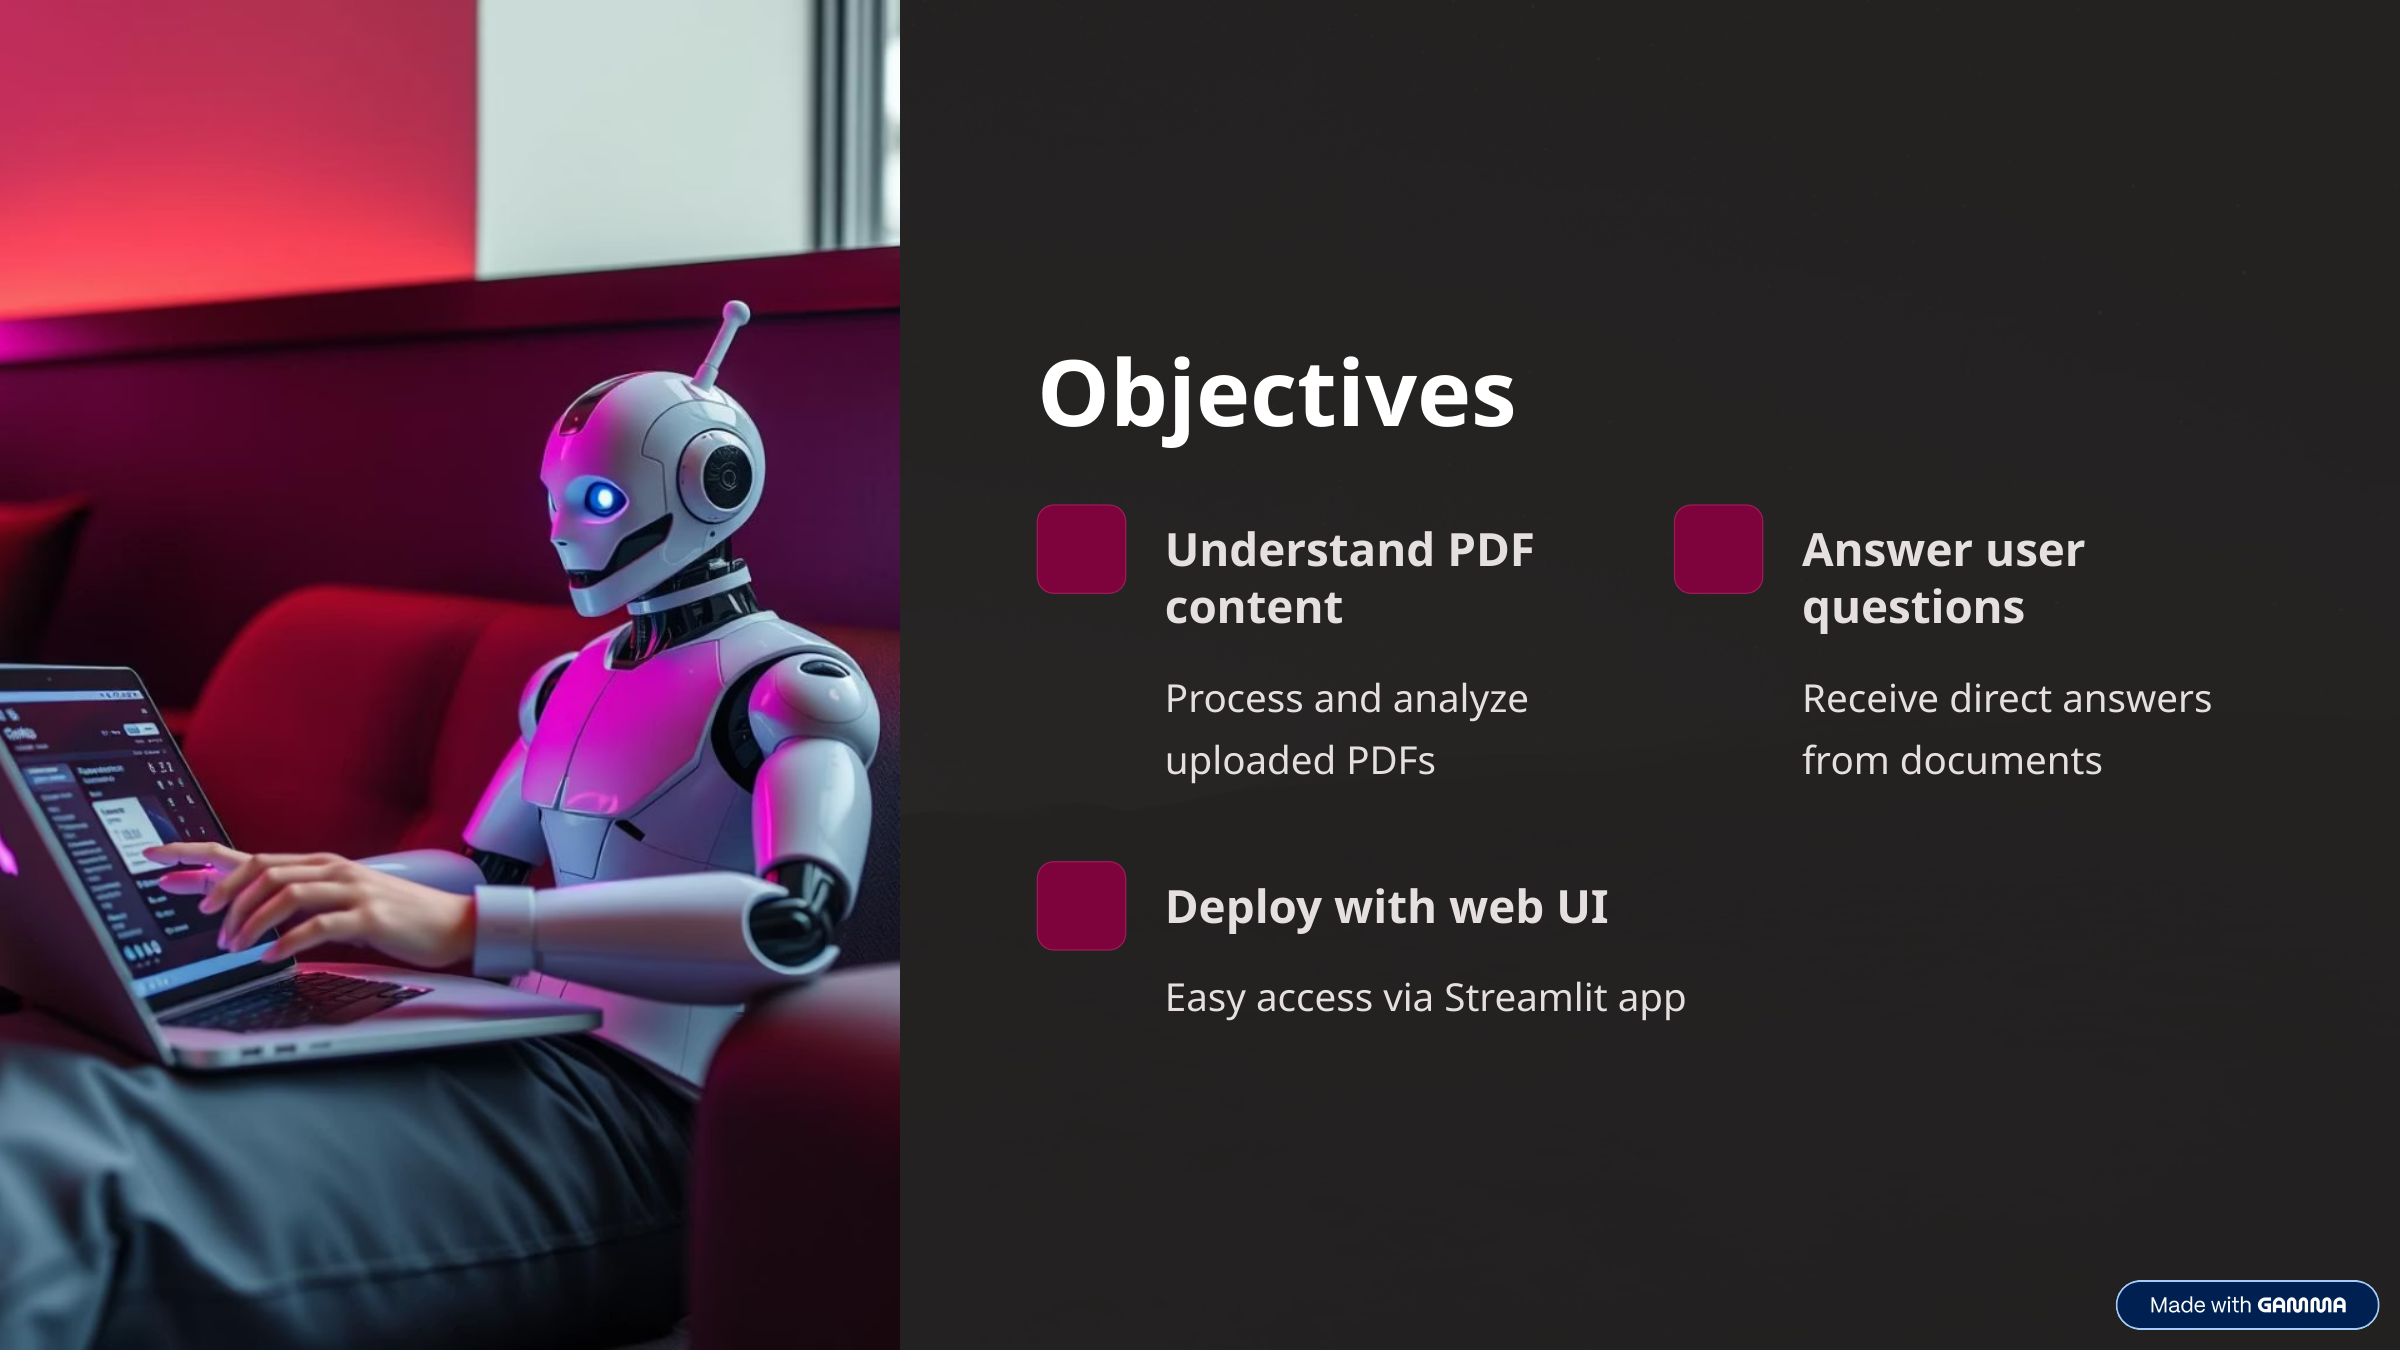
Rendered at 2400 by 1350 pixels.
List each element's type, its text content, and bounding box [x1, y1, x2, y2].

text_box Objectives [1037, 330, 1962, 447]
text_box Process and analyze uploaded PDFs [1165, 657, 1626, 784]
text_box Easy access via Streamlit app [1165, 956, 2263, 1020]
text_box Receive direct answers from documents [1802, 657, 2263, 784]
picture [0, 0, 900, 1350]
text_box [1674, 504, 1763, 594]
text_box Deploy with web UI [1165, 875, 1627, 933]
text_box [1037, 861, 1126, 951]
text_box [1037, 504, 1126, 594]
text_box Answer user questions [1802, 518, 2263, 634]
text_box Understand PDF content [1165, 518, 1626, 634]
picture [2106, 1271, 2389, 1339]
